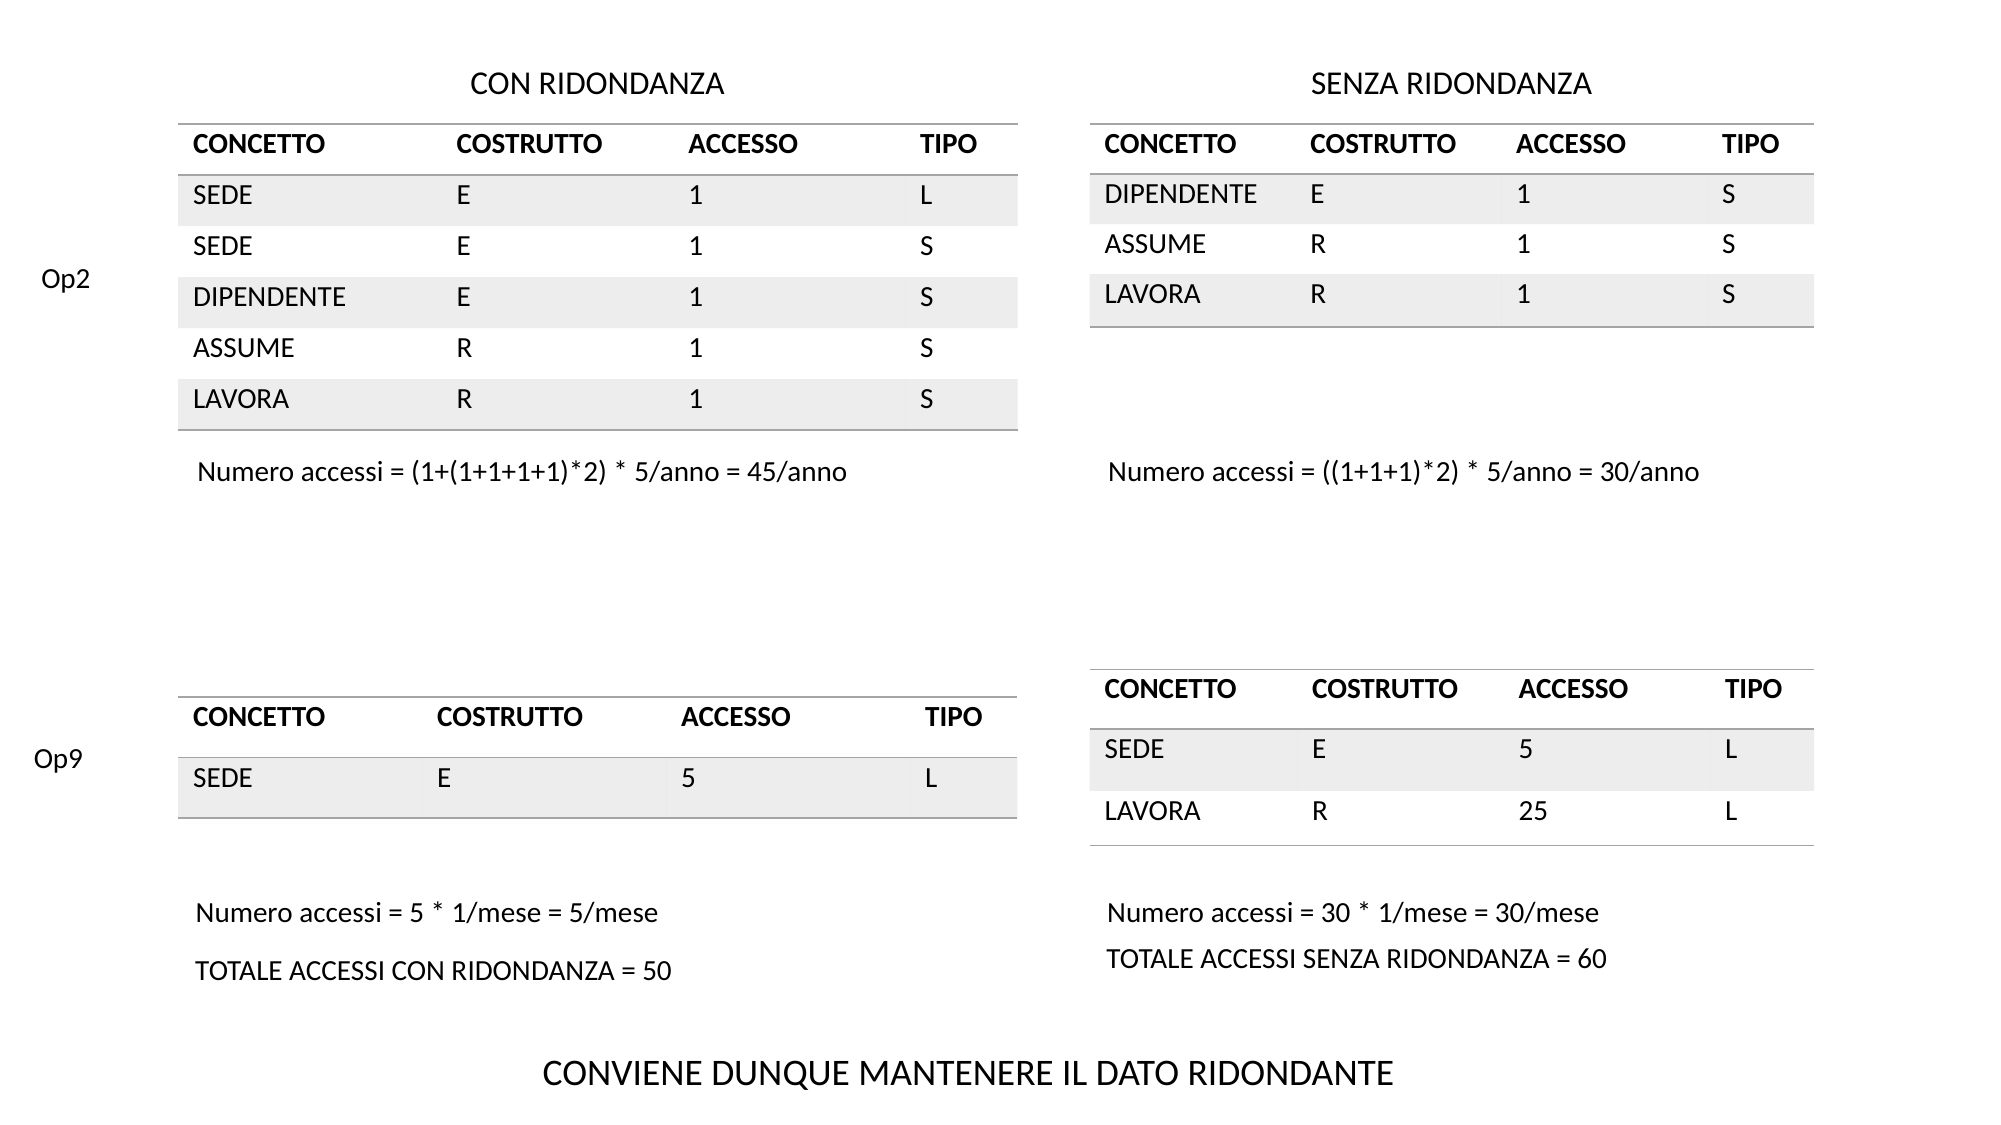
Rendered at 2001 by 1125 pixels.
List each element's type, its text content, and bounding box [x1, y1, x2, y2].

table_cell DIPENDENTE [178, 277, 442, 328]
table_cell R [1295, 224, 1501, 274]
table_cell 1 [1501, 224, 1707, 274]
table_cell 1 [673, 328, 905, 379]
table_cell ASSUME [1090, 224, 1295, 274]
table_header ACCESSO [666, 698, 910, 757]
table_header COSTRUTTO [1295, 125, 1501, 173]
text_box CON RIDONDANZA [455, 53, 740, 109]
text_box TOTALE ACCESSI CON RIDONDANZA = 50 [180, 943, 688, 994]
table_cell 1 [673, 226, 905, 277]
text_box TOTALE ACCESSI SENZA RIDONDANZA = 60 [1091, 931, 1623, 982]
table_header ACCESSO [673, 125, 905, 174]
text_box Op9 [18, 732, 98, 782]
table_cell E [442, 277, 673, 328]
table_cell 5 [666, 758, 910, 817]
table_header CONCETTO [1090, 670, 1297, 728]
table_cell S [905, 379, 1018, 429]
table_header ACCESSO [1504, 670, 1710, 728]
table_cell LAVORA [178, 379, 442, 429]
table_header ACCESSO [1501, 125, 1707, 173]
table_header COSTRUTTO [1297, 670, 1504, 728]
text_box SENZA RIDONDANZA [1296, 53, 1608, 109]
table_cell R [442, 328, 673, 379]
text_box Numero accessi = (1+(1+1+1+1)*2) * 5/anno = 45/anno [182, 444, 870, 495]
text_box Op2 [26, 251, 106, 302]
table_cell SEDE [1090, 730, 1297, 791]
text_box CONVIENE DUNQUE MANTENERE IL DATO RIDONDANTE [528, 1040, 1410, 1101]
table_cell 1 [673, 277, 905, 328]
table_cell E [1295, 175, 1501, 224]
table_cell SEDE [178, 226, 442, 277]
table_cell LAVORA [1090, 274, 1295, 326]
table_cell S [905, 277, 1018, 328]
table_cell ASSUME [178, 328, 442, 379]
table_header CONCETTO [178, 698, 422, 757]
table_cell R [442, 379, 673, 429]
table_header COSTRUTTO [422, 698, 666, 757]
table_cell 5 [1504, 730, 1710, 791]
table_header TIPO [905, 125, 1018, 174]
table_cell E [422, 758, 666, 817]
table_cell DIPENDENTE [1090, 175, 1295, 224]
table_cell E [1297, 730, 1504, 791]
table_cell 1 [1501, 175, 1707, 224]
table_cell S [905, 226, 1018, 277]
table_header TIPO [910, 698, 1017, 757]
table_cell 25 [1504, 791, 1710, 845]
table_cell L [1710, 730, 1814, 791]
table_cell SEDE [178, 758, 422, 817]
table_cell E [442, 226, 673, 277]
table_cell S [1707, 274, 1814, 326]
table_header CONCETTO [178, 125, 442, 174]
table_cell S [905, 328, 1018, 379]
table_cell R [1297, 791, 1504, 845]
table_cell R [1295, 274, 1501, 326]
table_cell S [1707, 175, 1814, 224]
table_cell 1 [1501, 274, 1707, 326]
table_cell L [905, 176, 1018, 226]
table_header TIPO [1710, 670, 1814, 728]
table_cell L [910, 758, 1017, 817]
table_cell S [1707, 224, 1814, 274]
table_cell E [442, 176, 673, 226]
table_cell L [1710, 791, 1814, 845]
table_header COSTRUTTO [442, 125, 673, 174]
table_cell SEDE [178, 176, 442, 226]
table_cell 1 [673, 379, 905, 429]
table_cell LAVORA [1090, 791, 1297, 845]
text_box Numero accessi = 30 * 1/mese = 30/mese [1092, 886, 1615, 931]
text_box Numero accessi = 5 * 1/mese = 5/mese [180, 886, 681, 943]
table_header TIPO [1707, 125, 1814, 173]
table_cell 1 [673, 176, 905, 226]
text_box Numero accessi = ((1+1+1)*2) * 5/anno = 30/anno [1093, 444, 1716, 495]
table_header CONCETTO [1090, 125, 1295, 173]
